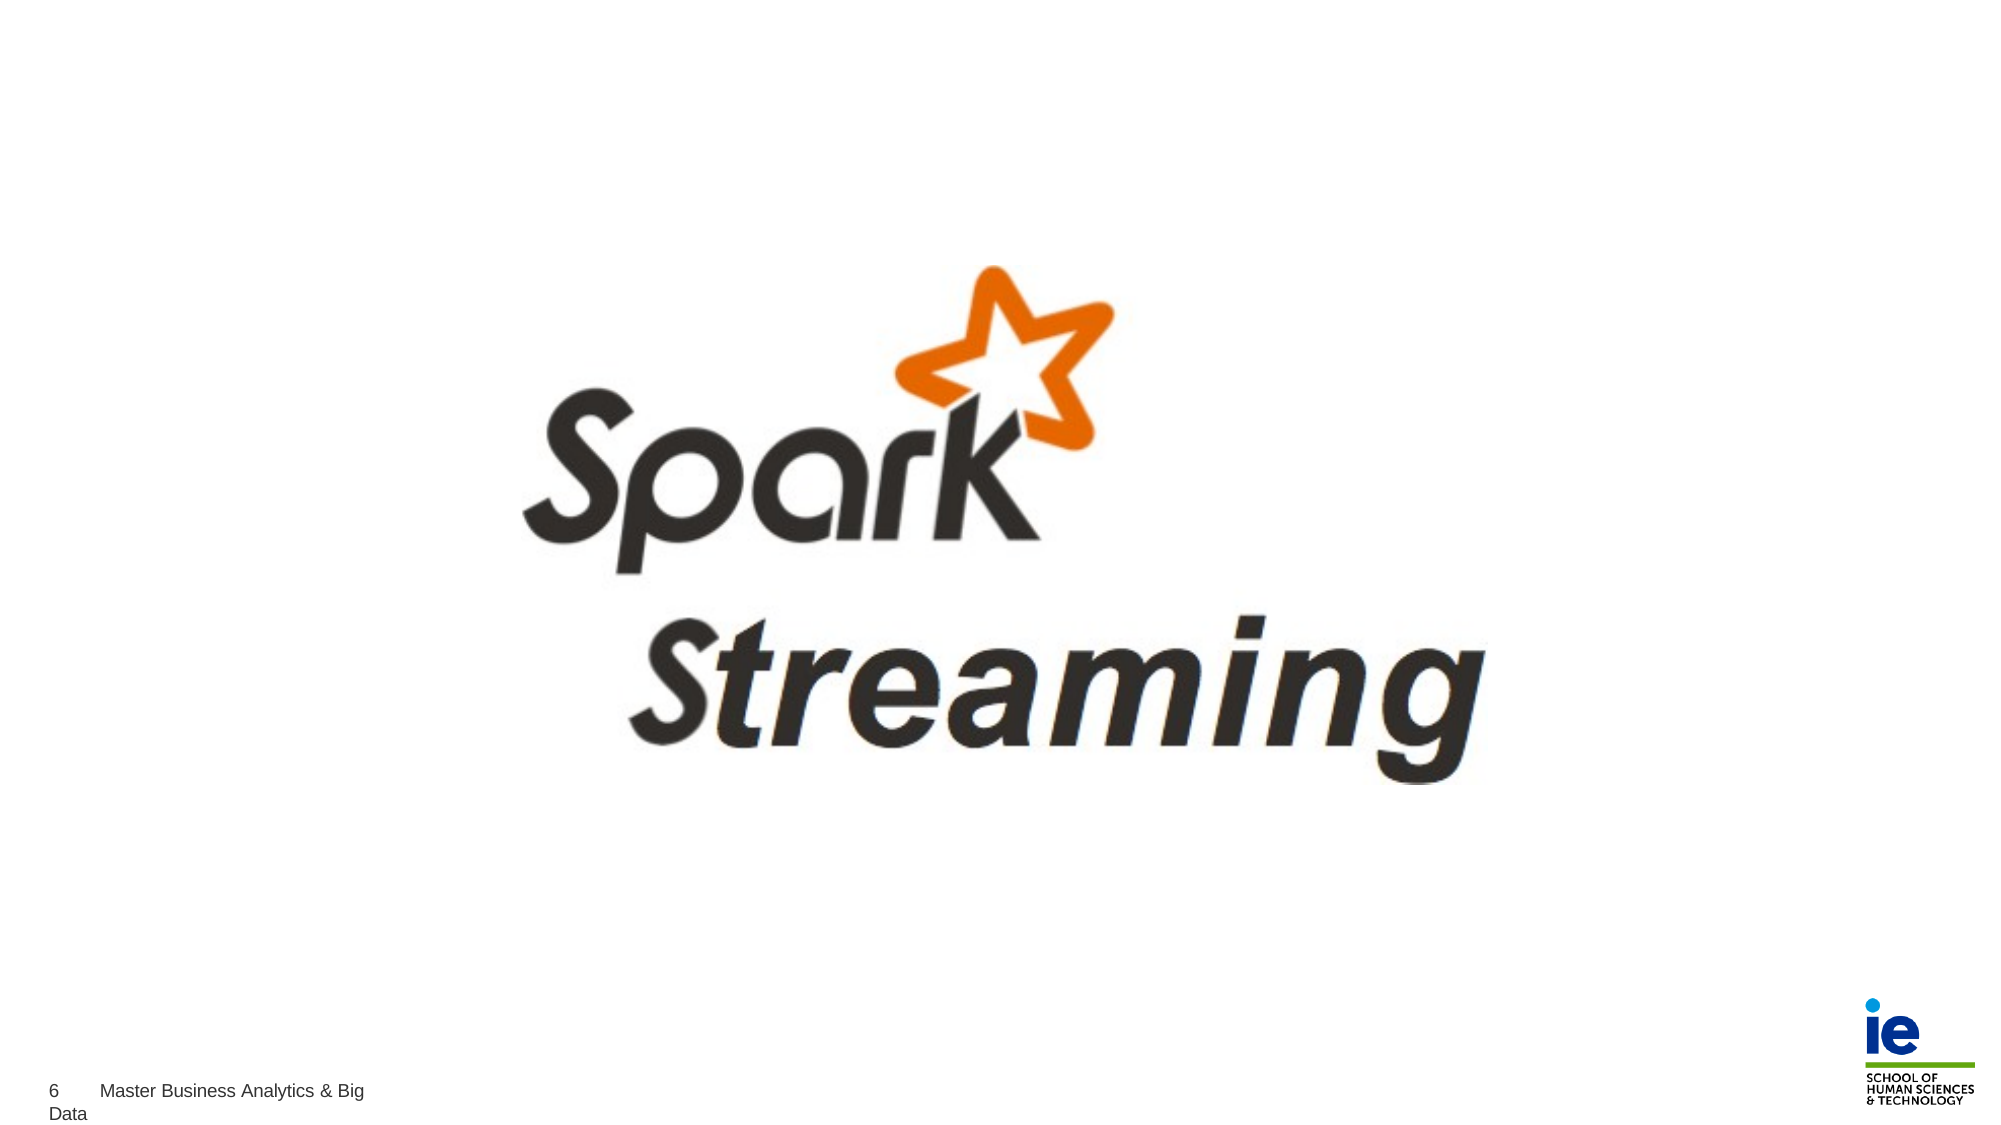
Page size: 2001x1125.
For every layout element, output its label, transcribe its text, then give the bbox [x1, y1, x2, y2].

picture [1865, 998, 1975, 1105]
picture [521, 265, 1488, 785]
slide_number 6 Master Business Analytics & Big Data [42, 1078, 406, 1125]
